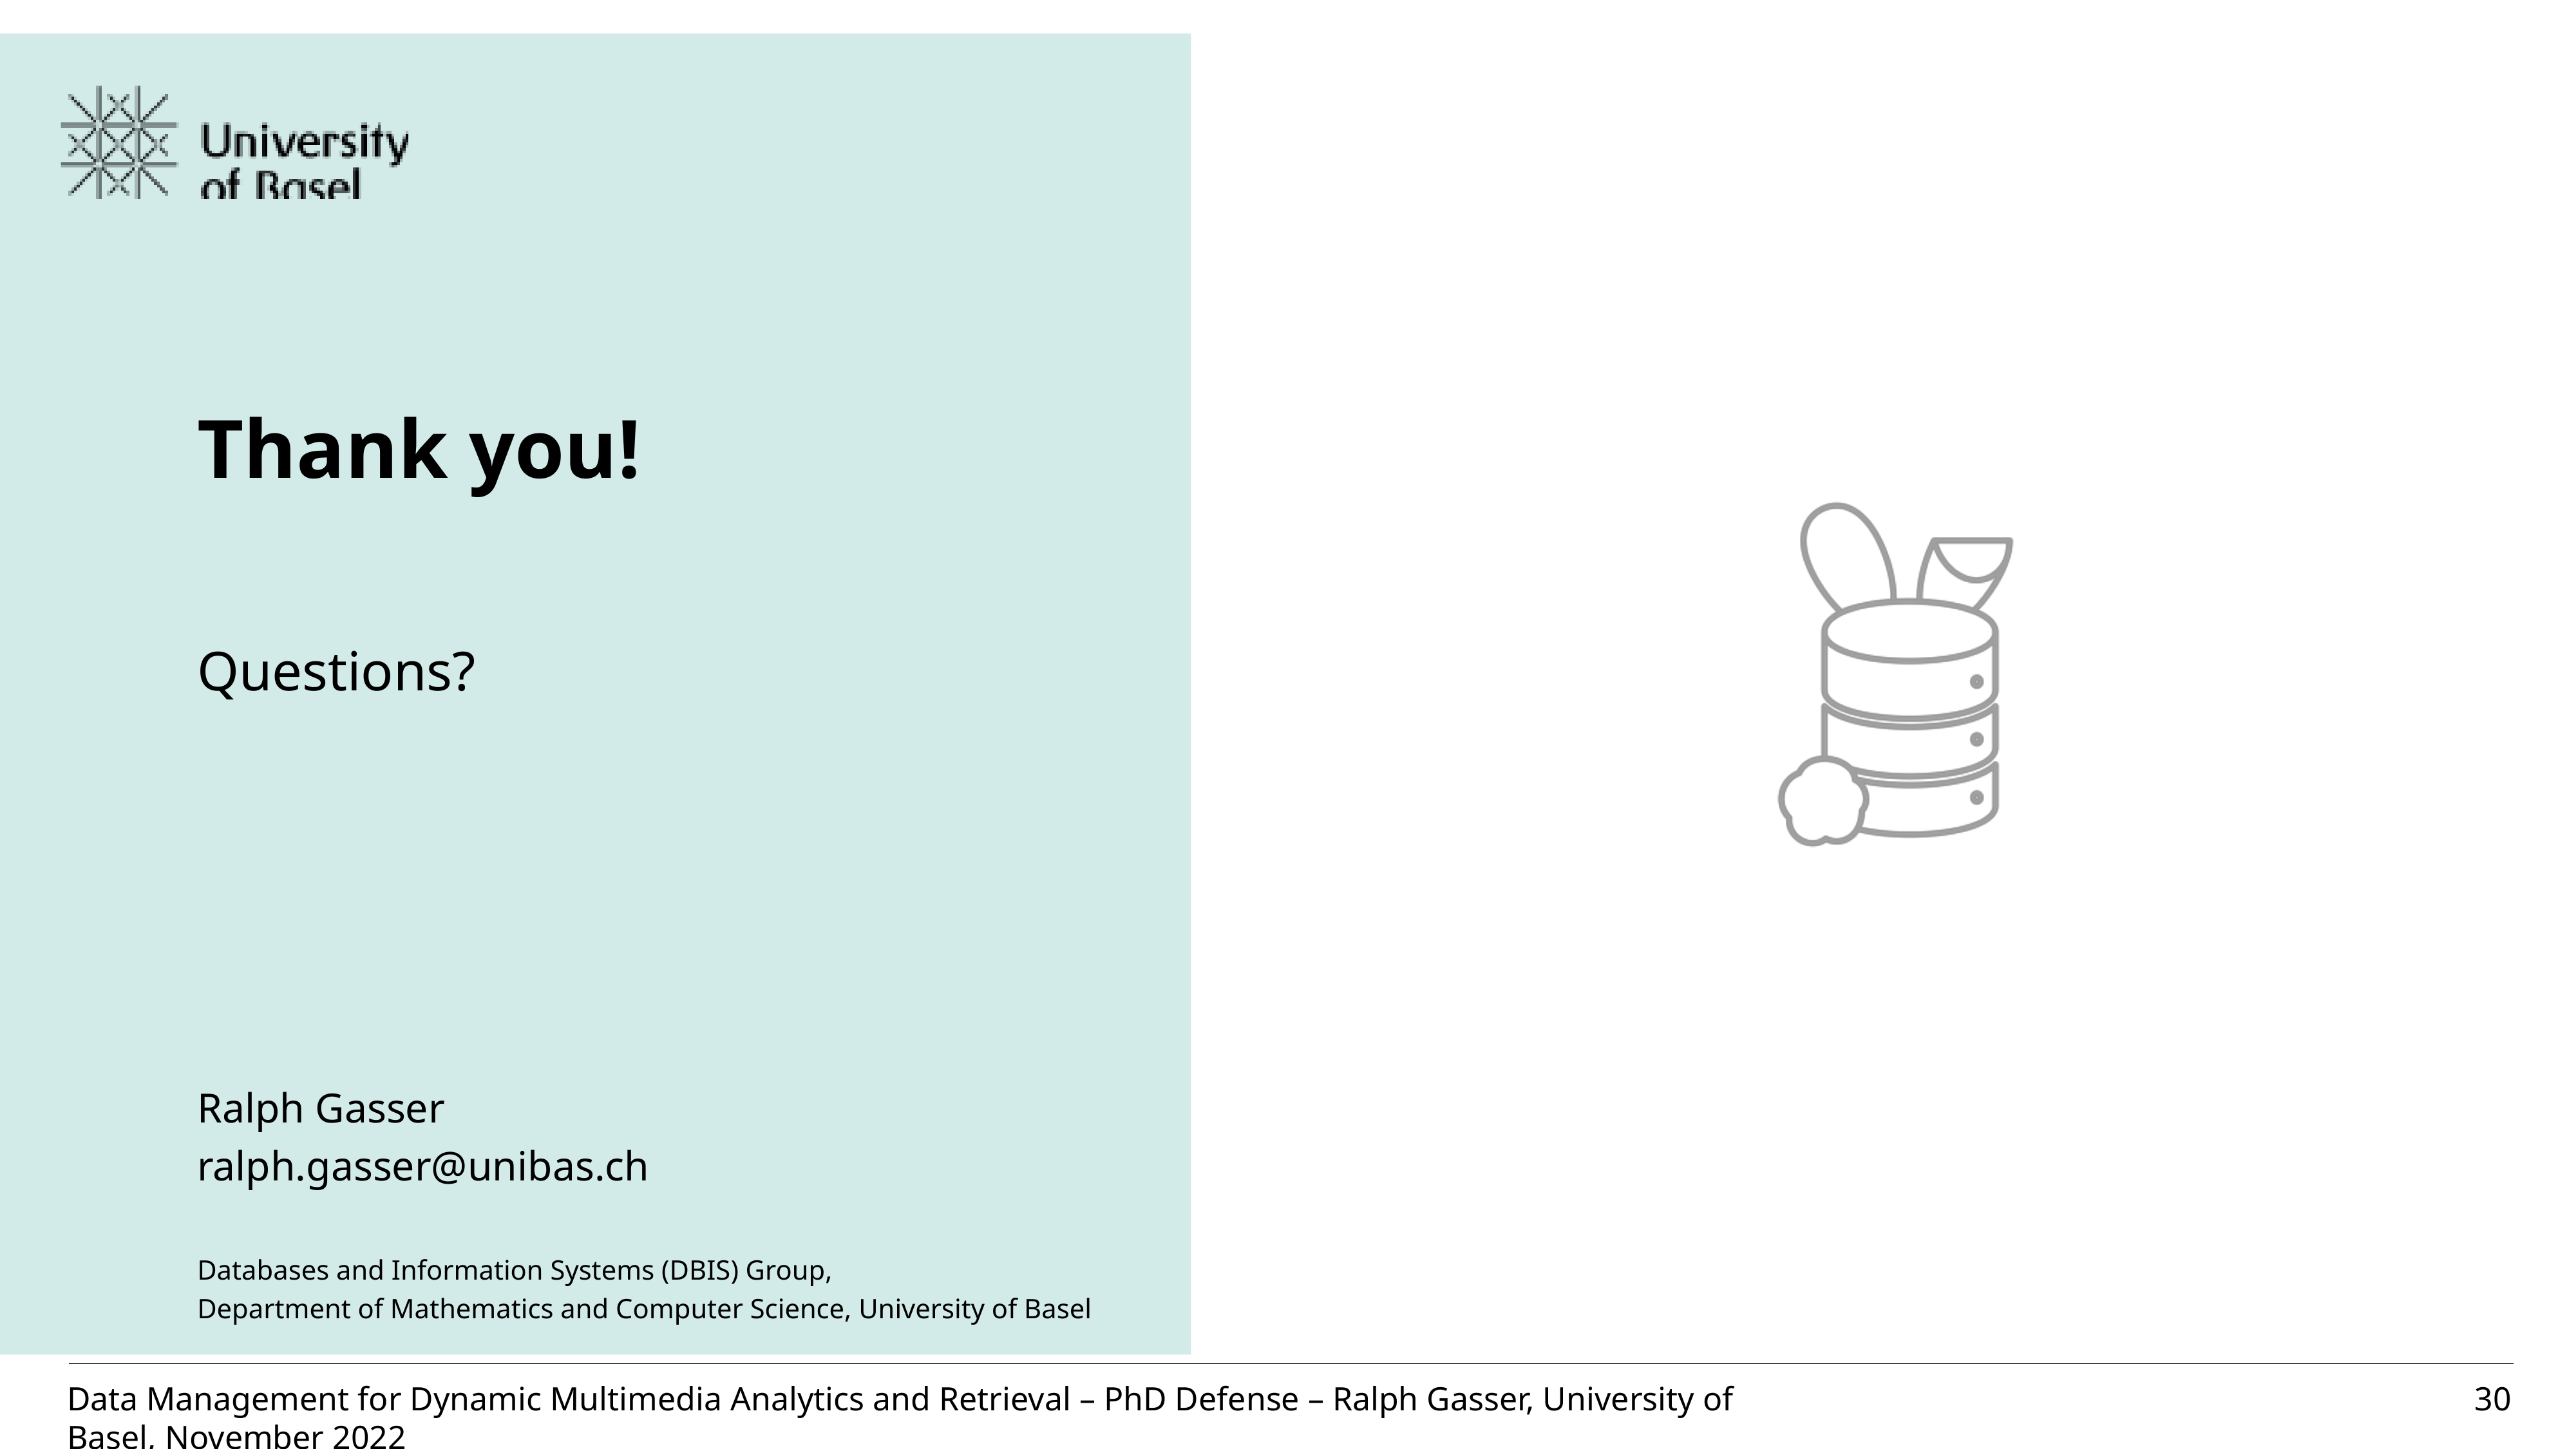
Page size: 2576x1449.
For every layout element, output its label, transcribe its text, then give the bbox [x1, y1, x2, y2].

slide_number 30 [2343, 1378, 2512, 1418]
title Thank you! Questions? [196, 390, 1124, 813]
picture [1568, 391, 2224, 959]
text_box Ralph Gasser ralph.gasser@unibas.ch Databases and Information Systems (DBIS) Group, Department of Mathematics and Computer Science, University of Basel [197, 1073, 1139, 1325]
